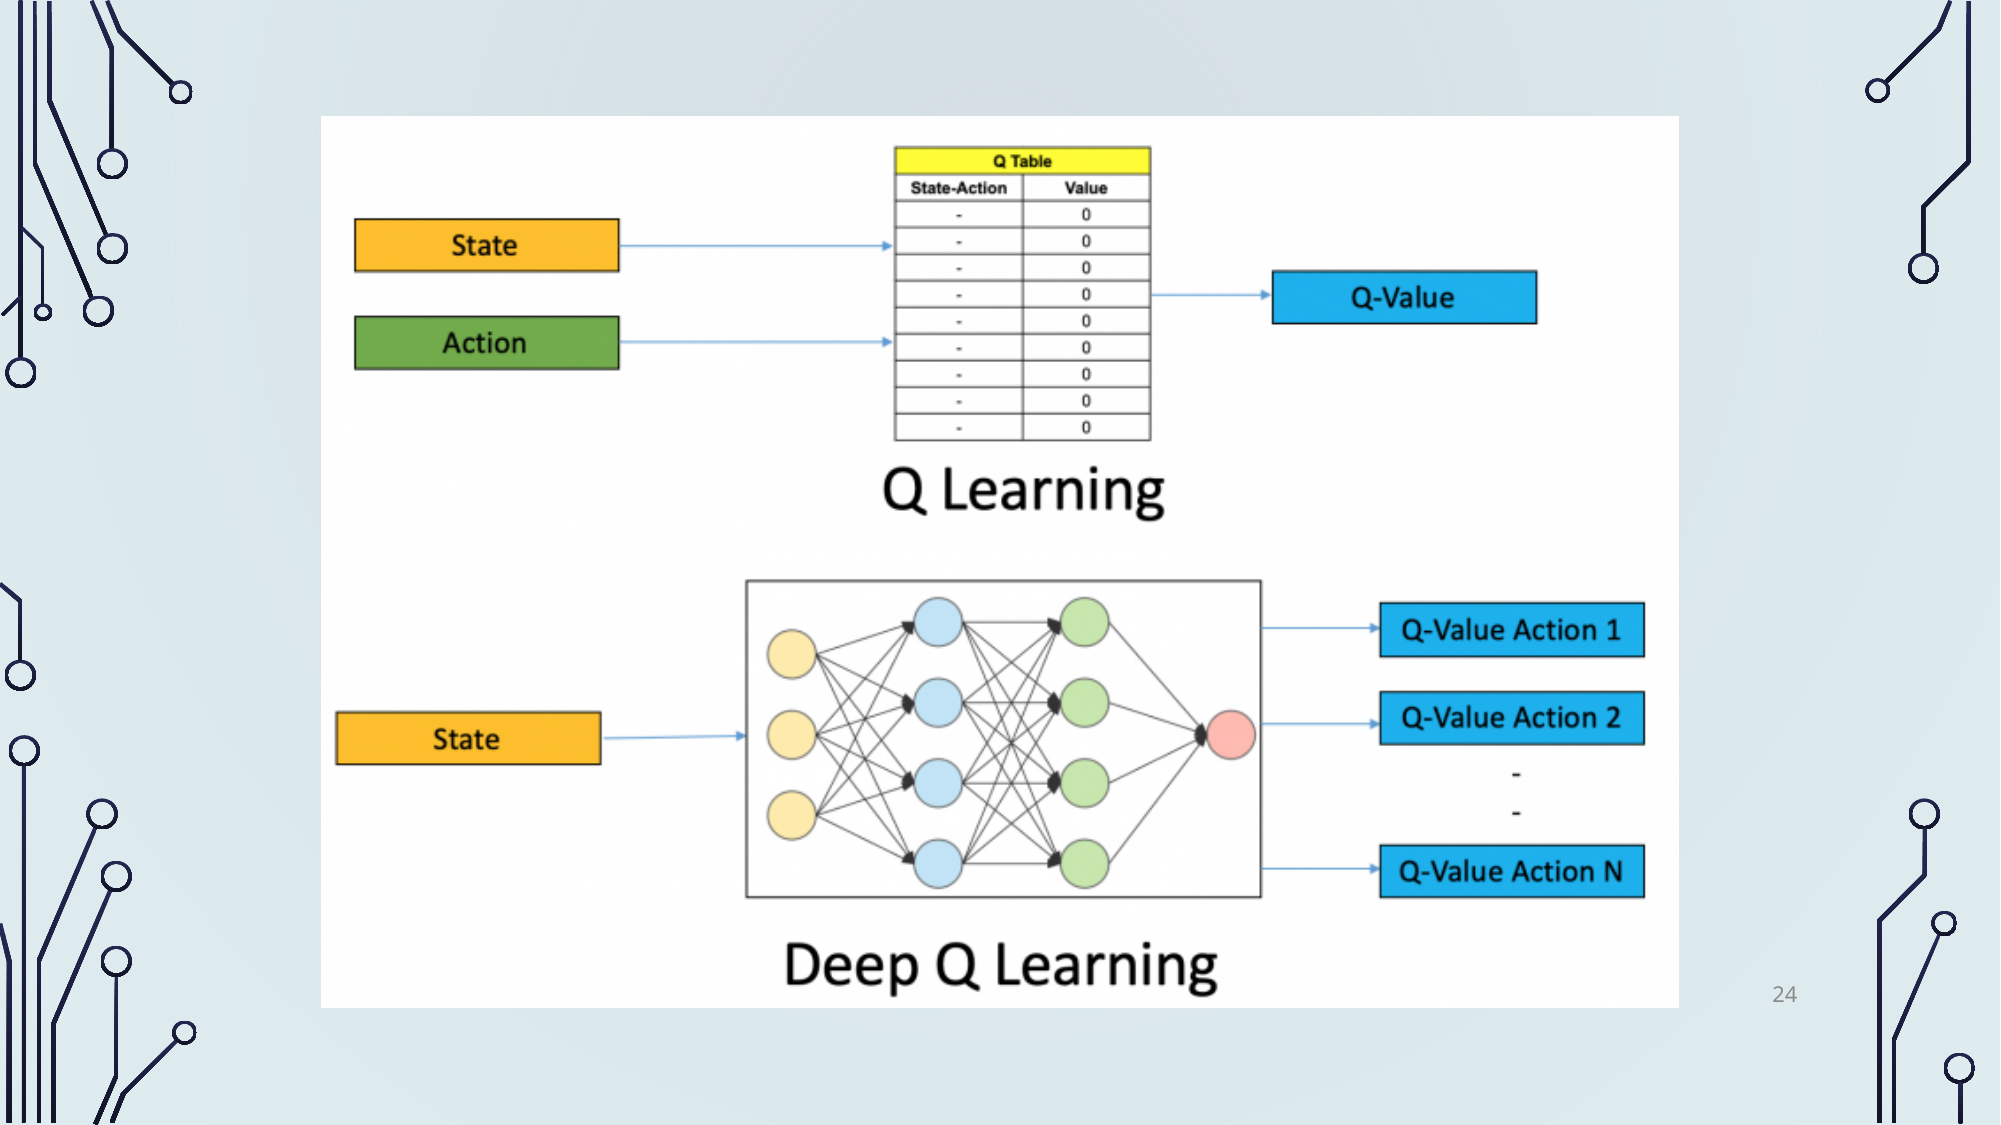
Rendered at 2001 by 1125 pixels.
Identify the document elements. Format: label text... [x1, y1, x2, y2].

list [320, 116, 1680, 1009]
slide_number 24 [1685, 965, 1813, 1025]
